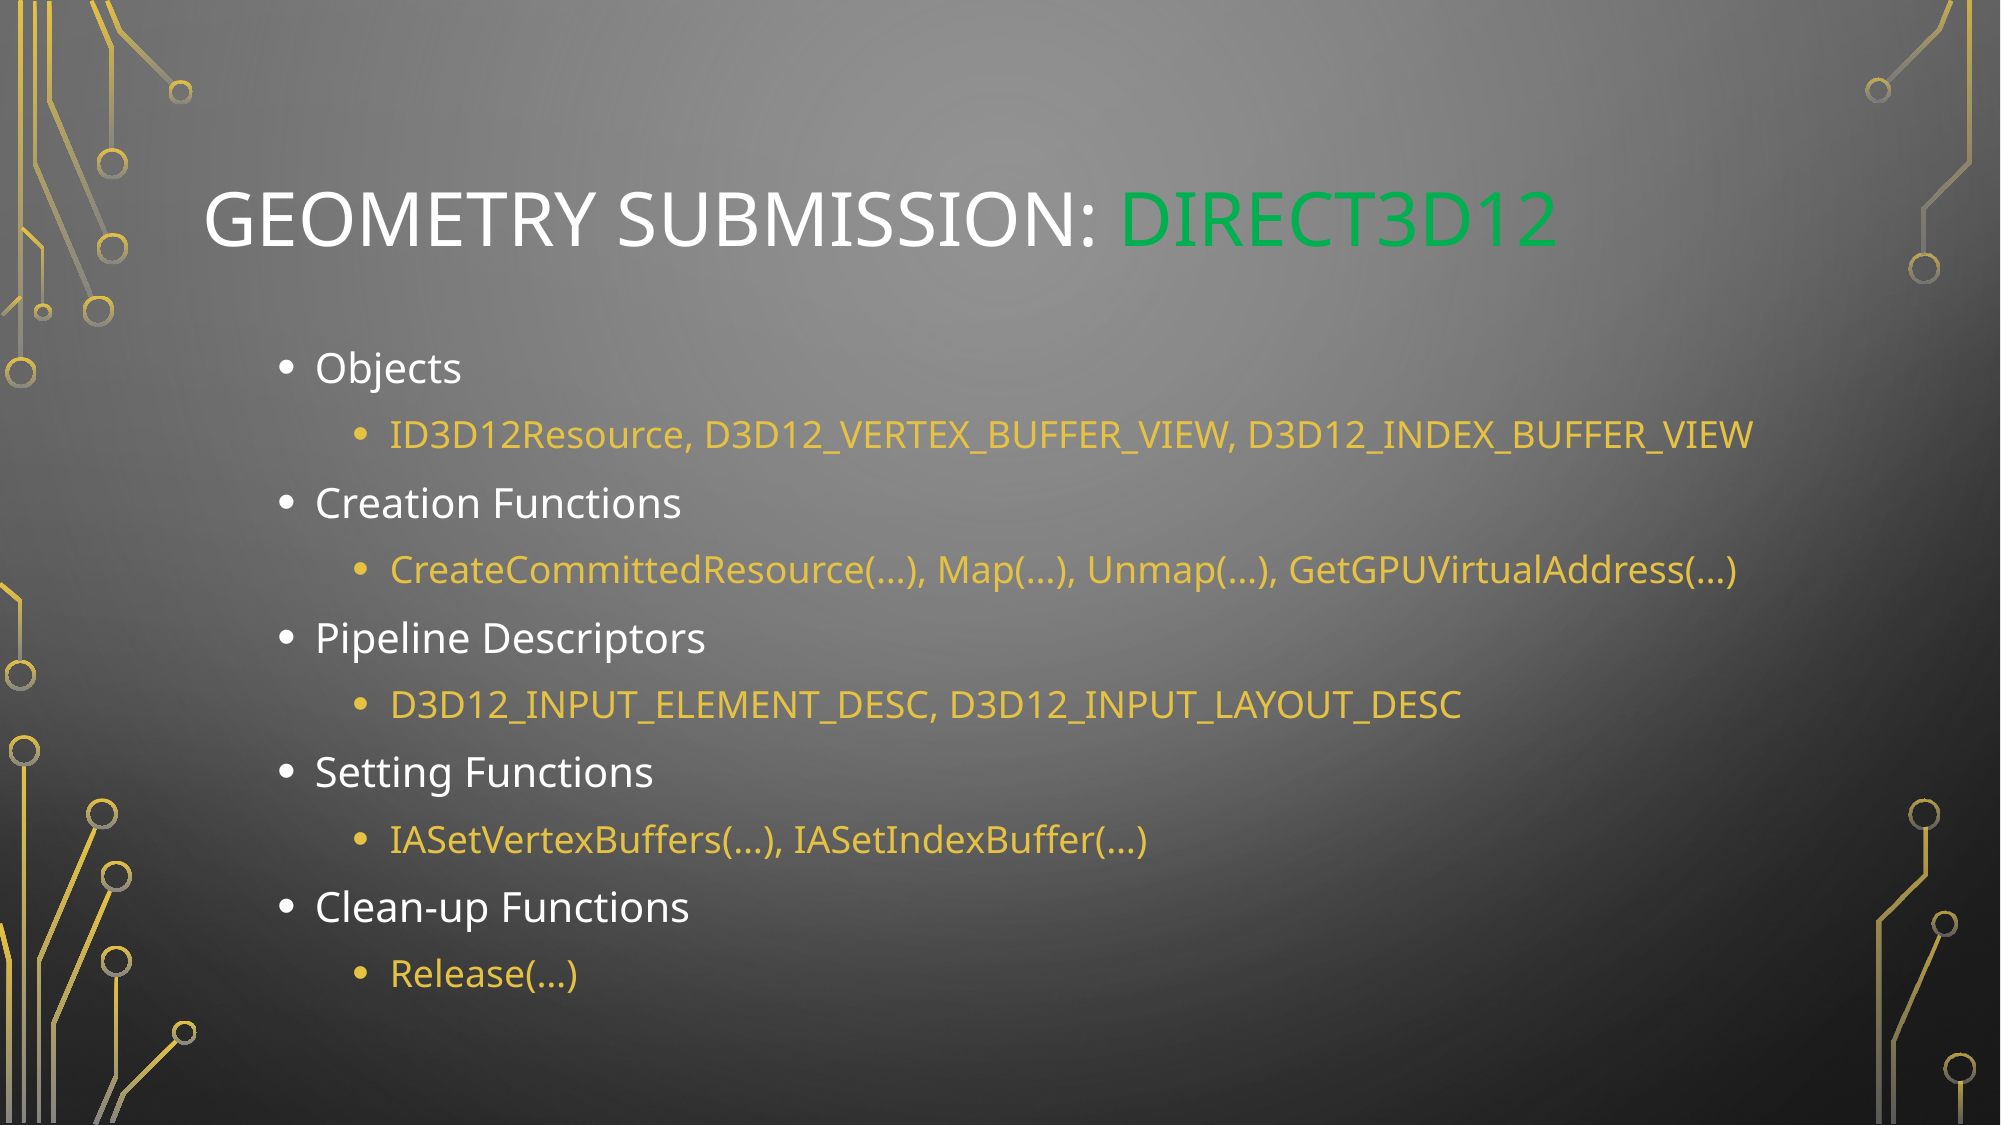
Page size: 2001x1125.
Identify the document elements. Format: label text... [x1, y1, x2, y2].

title Geometry submission: Direct3D12 [187, 101, 1813, 324]
list Objects ID3D12Resource, D3D12_VERTEX_BUFFER_VIEW, D3D12_INDEX_BUFFER_VIEW Creation Functions CreateCommittedResource(…), Map(…), Unmap(…), GetGPUVirtualAddress(…) Pipeline Descriptors D3D12_INPUT_ELEMENT_DESC, D3D12_INPUT_LAYOUT_DESC Setting Functions IASetVertexBuffers(…), IASetIndexBuffer(…) Clean-up Functions Release(…) [187, 324, 1813, 1062]
